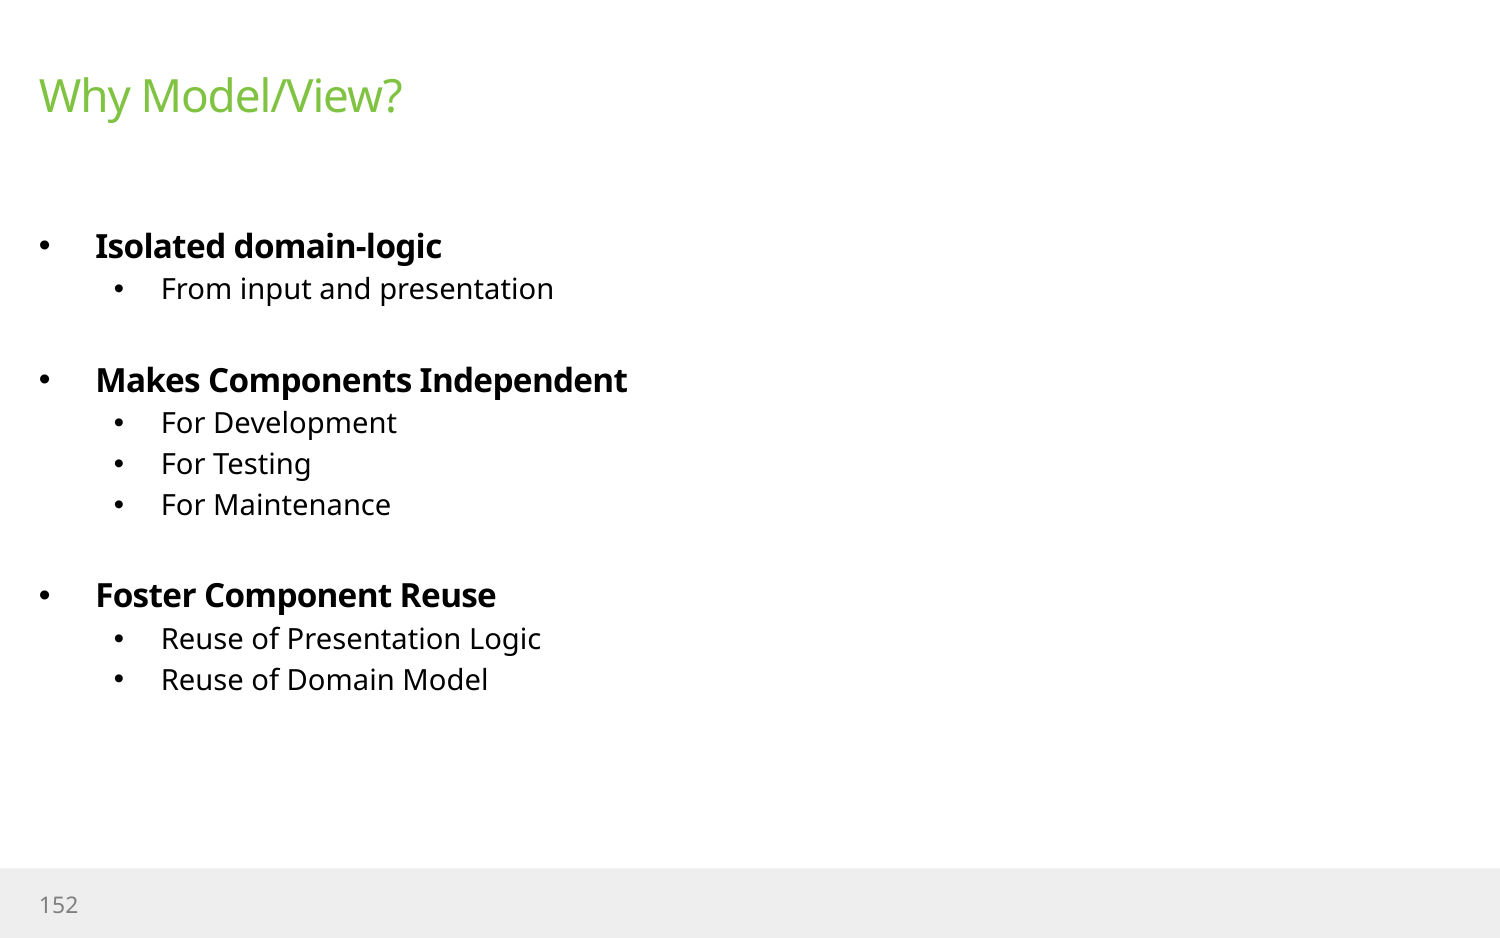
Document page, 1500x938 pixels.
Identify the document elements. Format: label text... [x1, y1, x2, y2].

title Why Model/View? [39, 66, 1052, 195]
list Isolated domain-logic From input and presentation Makes Components Independent For Development For Testing For Maintenance Foster Component Reuse Reuse of Presentation Logic Reuse of Domain Model [39, 224, 1471, 846]
slide_number 152 [39, 892, 410, 921]
